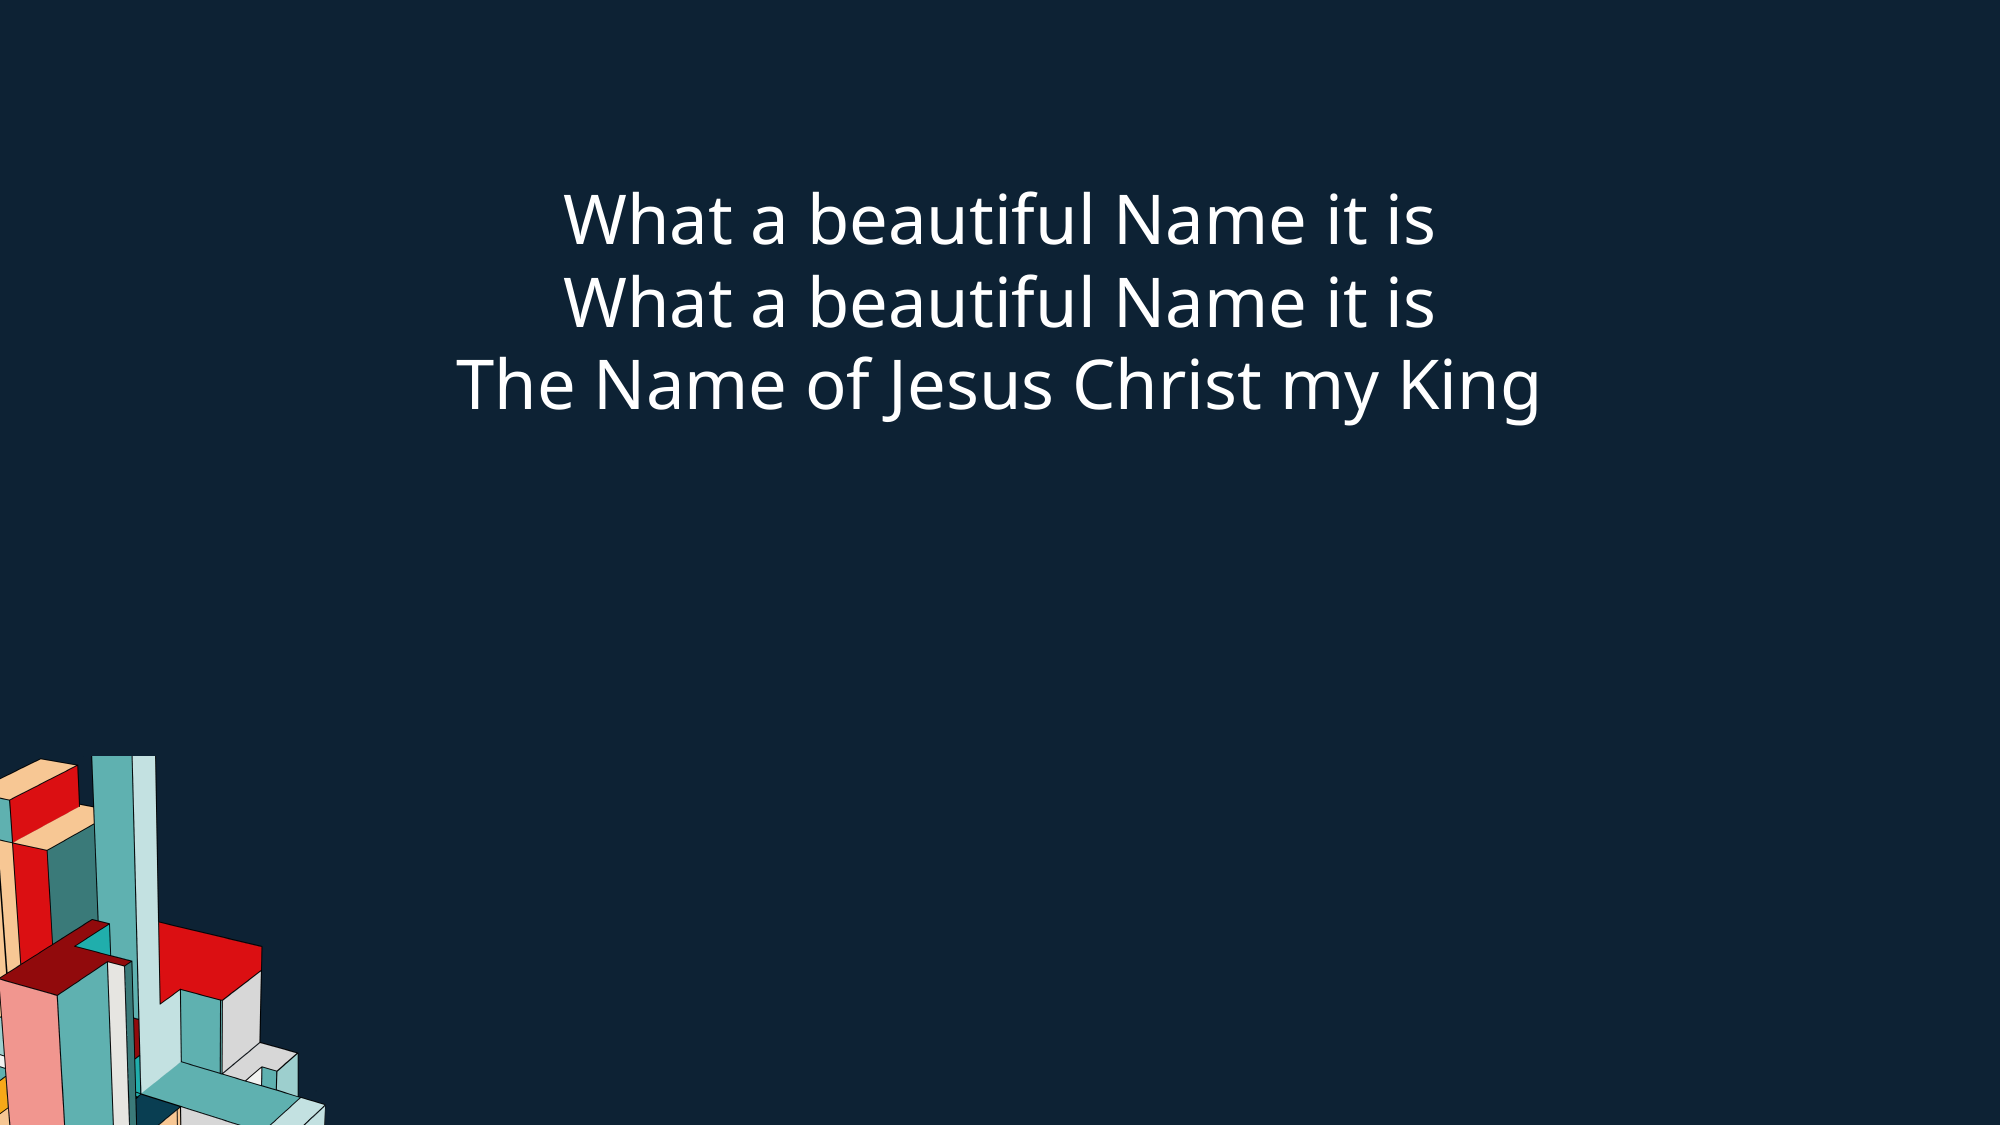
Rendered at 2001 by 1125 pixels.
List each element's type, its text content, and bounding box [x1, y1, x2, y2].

text_box What a beautiful Name it is What a beautiful Name it is The Name of Jesus Christ my King [99, 168, 1900, 596]
picture [0, 756, 326, 1125]
